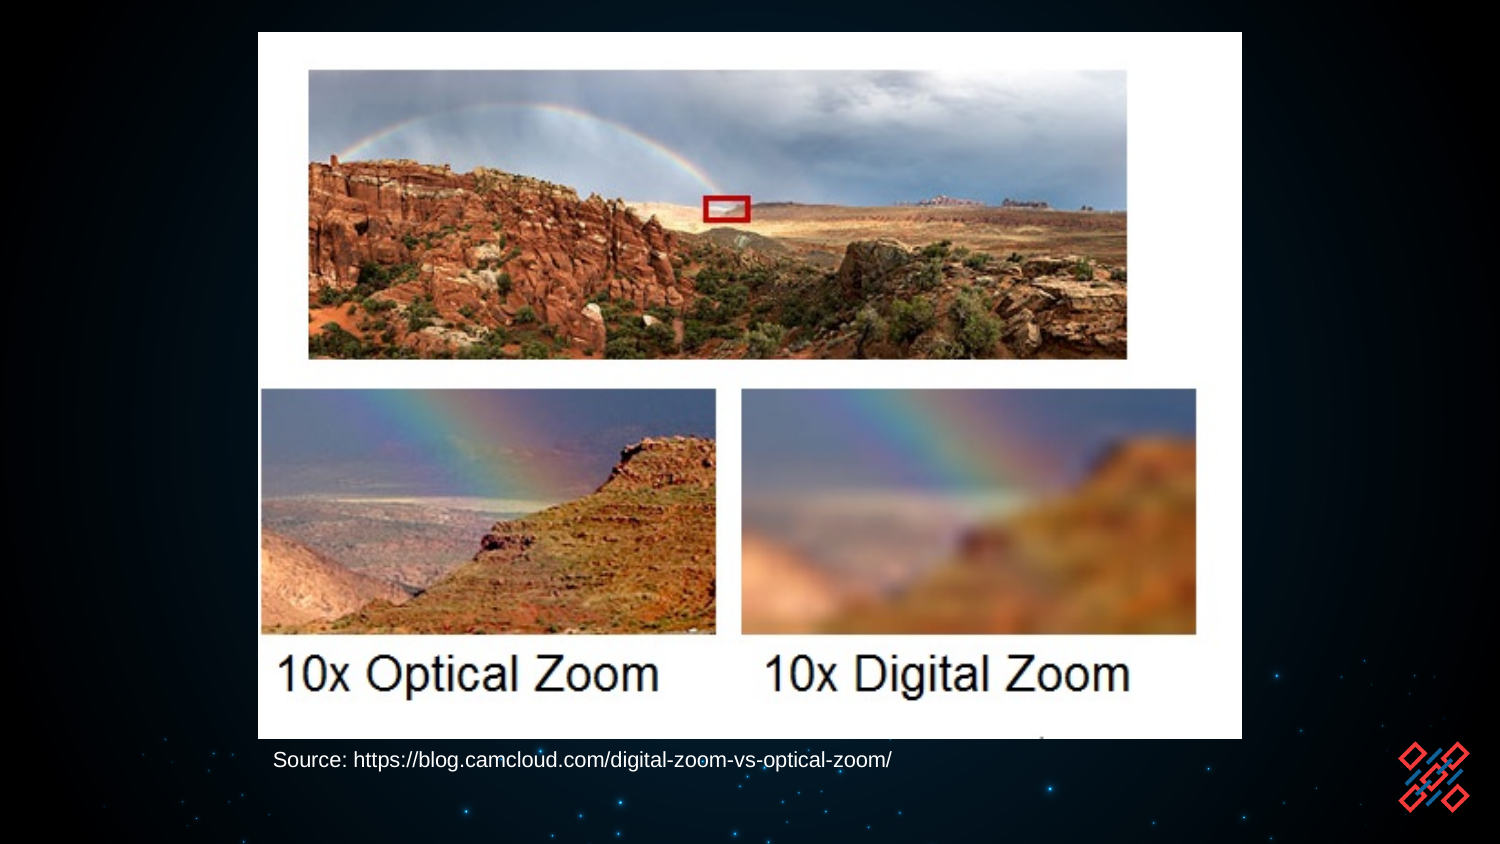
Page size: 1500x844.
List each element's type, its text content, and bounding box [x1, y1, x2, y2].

picture [0, 0, 1500, 844]
text_box Source: https://blog.camcloud.com/digital-zoom-vs-optical-zoom/ [258, 746, 1242, 780]
